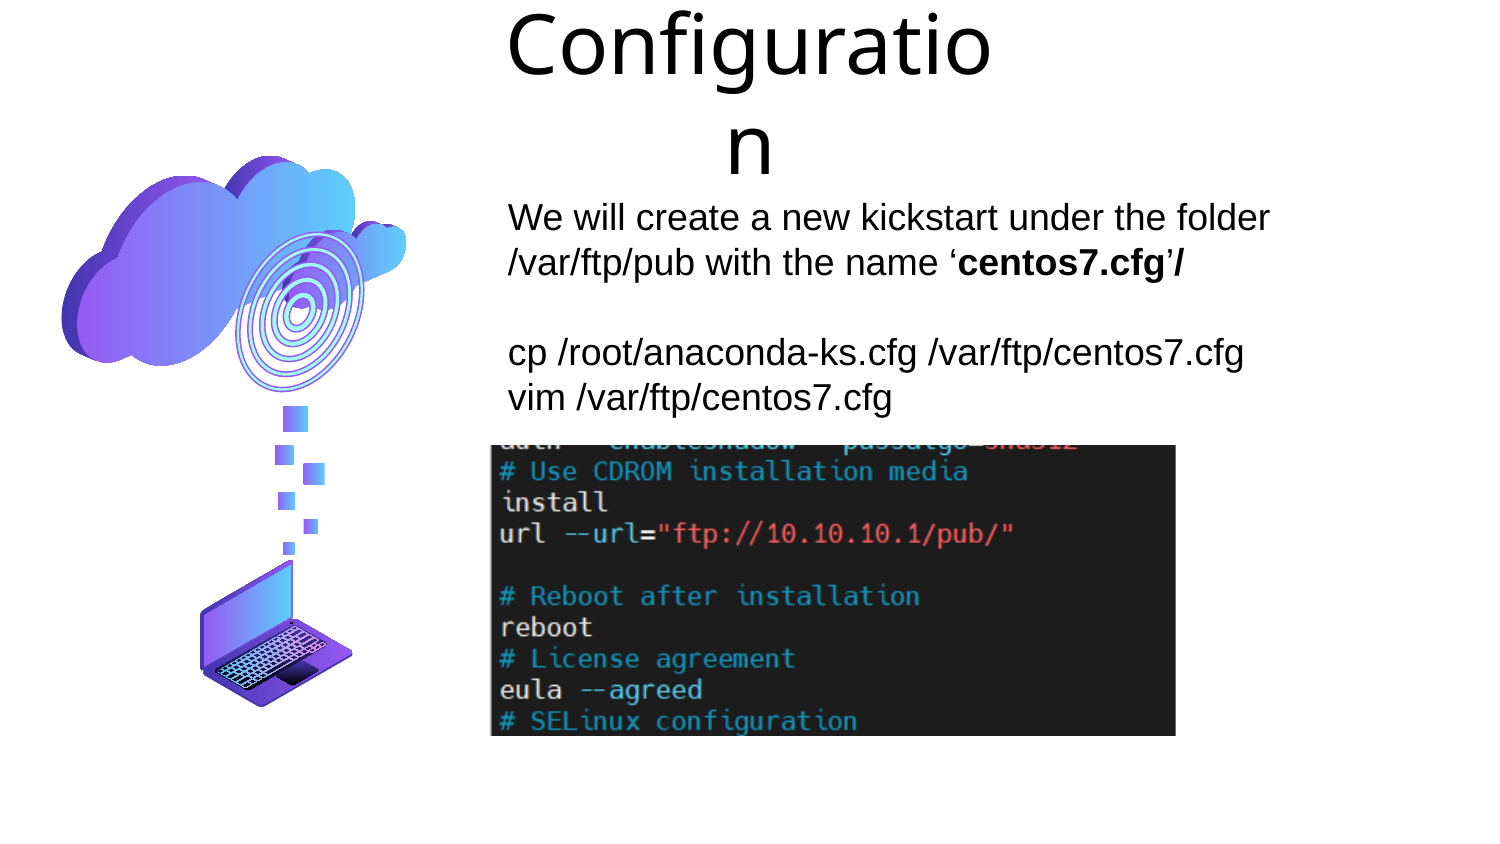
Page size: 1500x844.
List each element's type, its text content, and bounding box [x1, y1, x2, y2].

picture [488, 445, 1176, 736]
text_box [237, 233, 363, 391]
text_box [274, 406, 326, 555]
text_box We will create a new kickstart under the folder /var/ftp/pub with the name ‘centos7.cfg’/ cp /root/anaconda-ks.cfg /var/ftp/centos7.cfg vim /var/ftp/centos7.cfg [492, 192, 1341, 463]
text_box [61, 155, 407, 366]
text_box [199, 559, 353, 708]
title Configuration [467, 49, 1033, 134]
